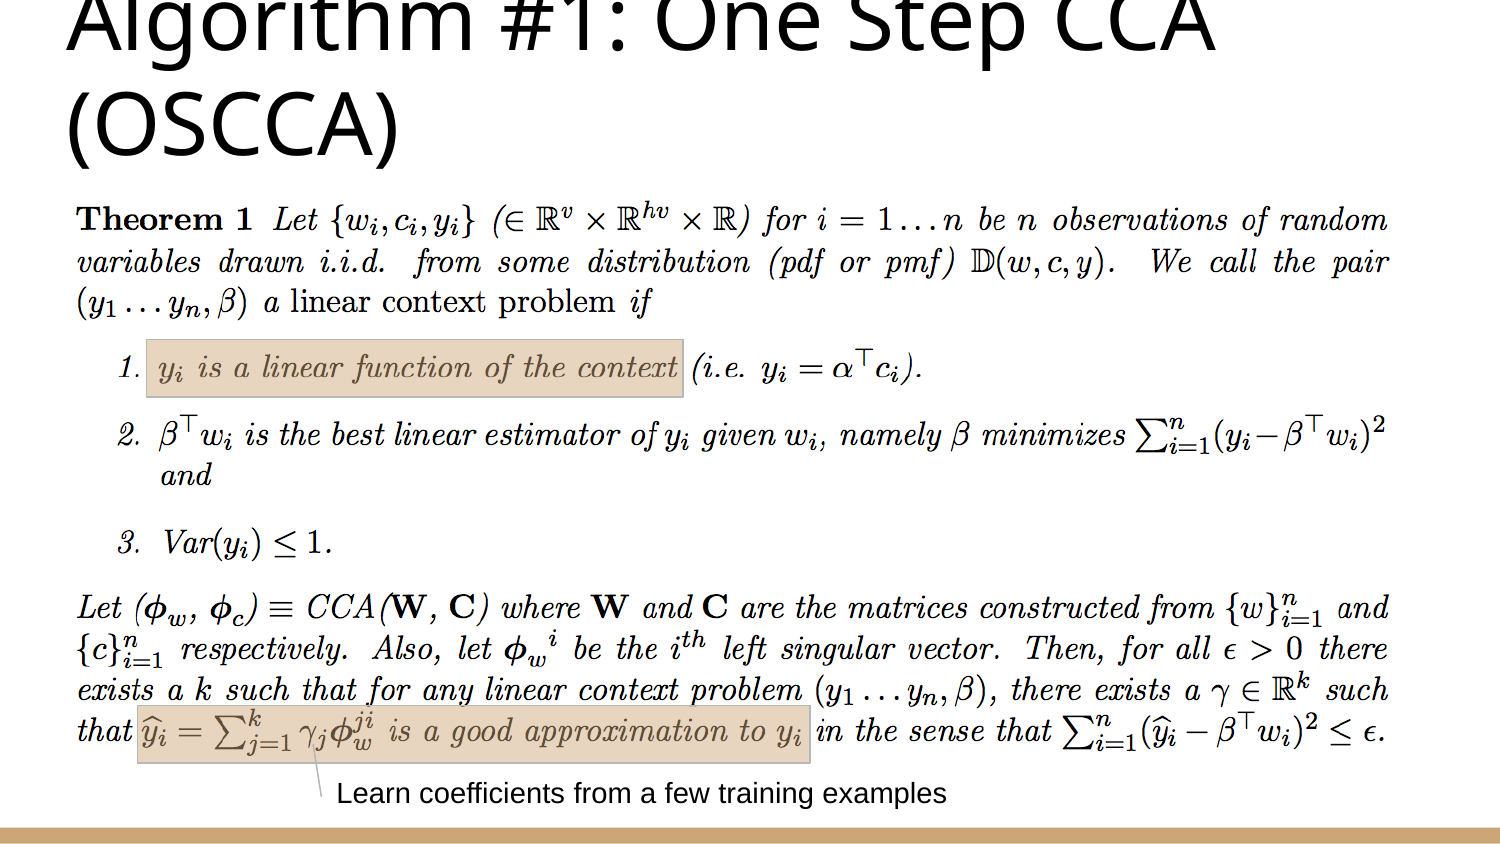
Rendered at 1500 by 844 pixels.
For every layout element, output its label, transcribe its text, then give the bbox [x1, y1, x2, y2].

title Algorithm #1: One Step CCA (OSCCA) [51, 51, 1449, 189]
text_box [312, 743, 322, 798]
text_box Learn coefficients from a few training examples [321, 773, 1363, 835]
picture [51, 183, 1426, 764]
